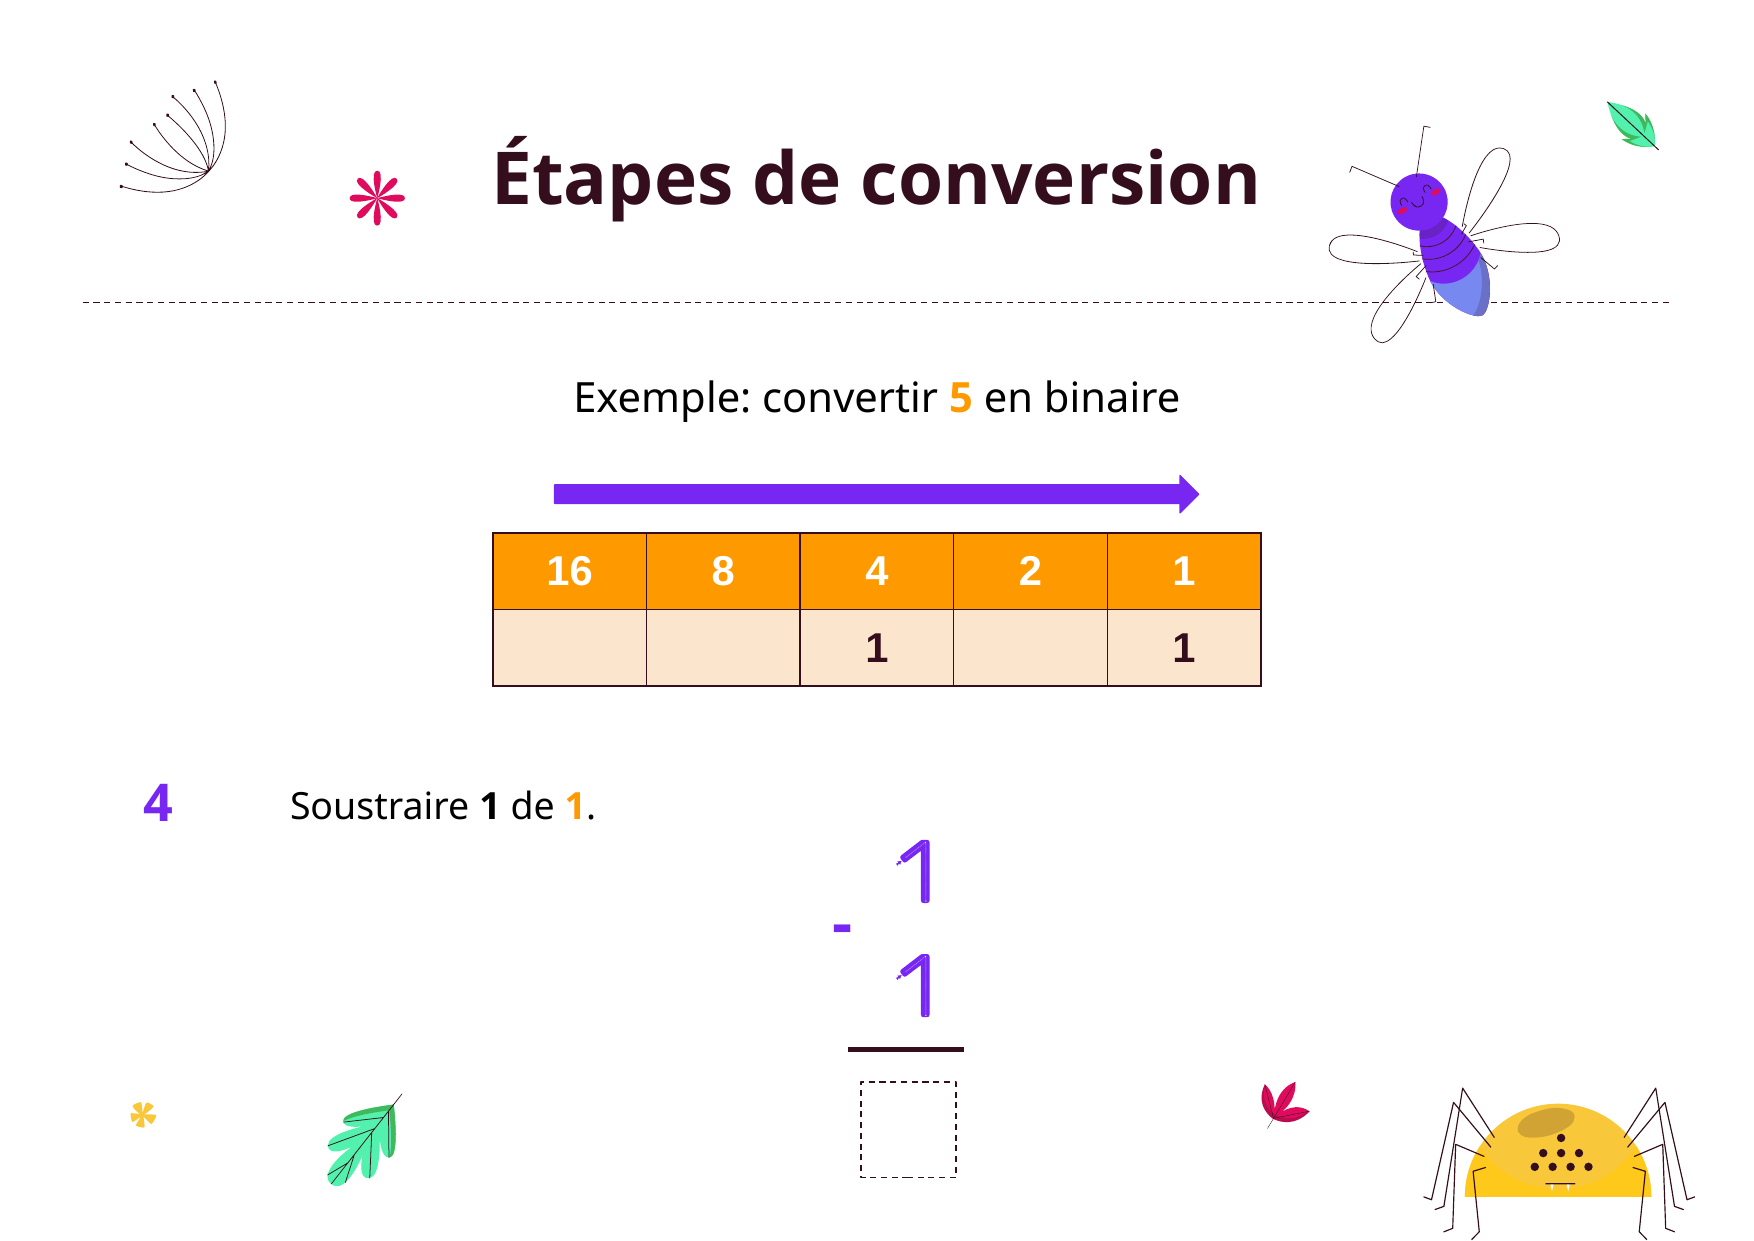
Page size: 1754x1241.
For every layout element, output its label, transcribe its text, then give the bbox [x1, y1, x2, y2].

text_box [1608, 99, 1658, 152]
table_cell [494, 610, 646, 685]
table_cell [954, 610, 1107, 685]
text_box Soustraire 1 de 1. [275, 767, 1411, 843]
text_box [1327, 125, 1561, 344]
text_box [895, 839, 930, 904]
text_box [1422, 1087, 1696, 1241]
title Étapes de conversion [82, 112, 1671, 243]
table_cell 1 [1108, 610, 1260, 685]
text_box - [800, 867, 886, 973]
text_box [349, 170, 406, 226]
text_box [1253, 1082, 1310, 1128]
title 4 [82, 739, 235, 862]
text_box [119, 80, 226, 193]
table_header 16 [494, 534, 646, 609]
table_header 1 [1108, 534, 1260, 609]
table_header 4 [801, 534, 953, 609]
table_cell 1 [801, 610, 953, 685]
table_header 8 [647, 534, 799, 609]
table_header 2 [954, 534, 1107, 609]
text_box [130, 1102, 157, 1128]
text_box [895, 953, 930, 1018]
text_box Exemple: convertir 5 en binaire [480, 356, 1274, 437]
table_cell [647, 610, 799, 685]
text_box [554, 475, 1199, 513]
text_box [860, 1082, 957, 1178]
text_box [329, 1086, 406, 1196]
